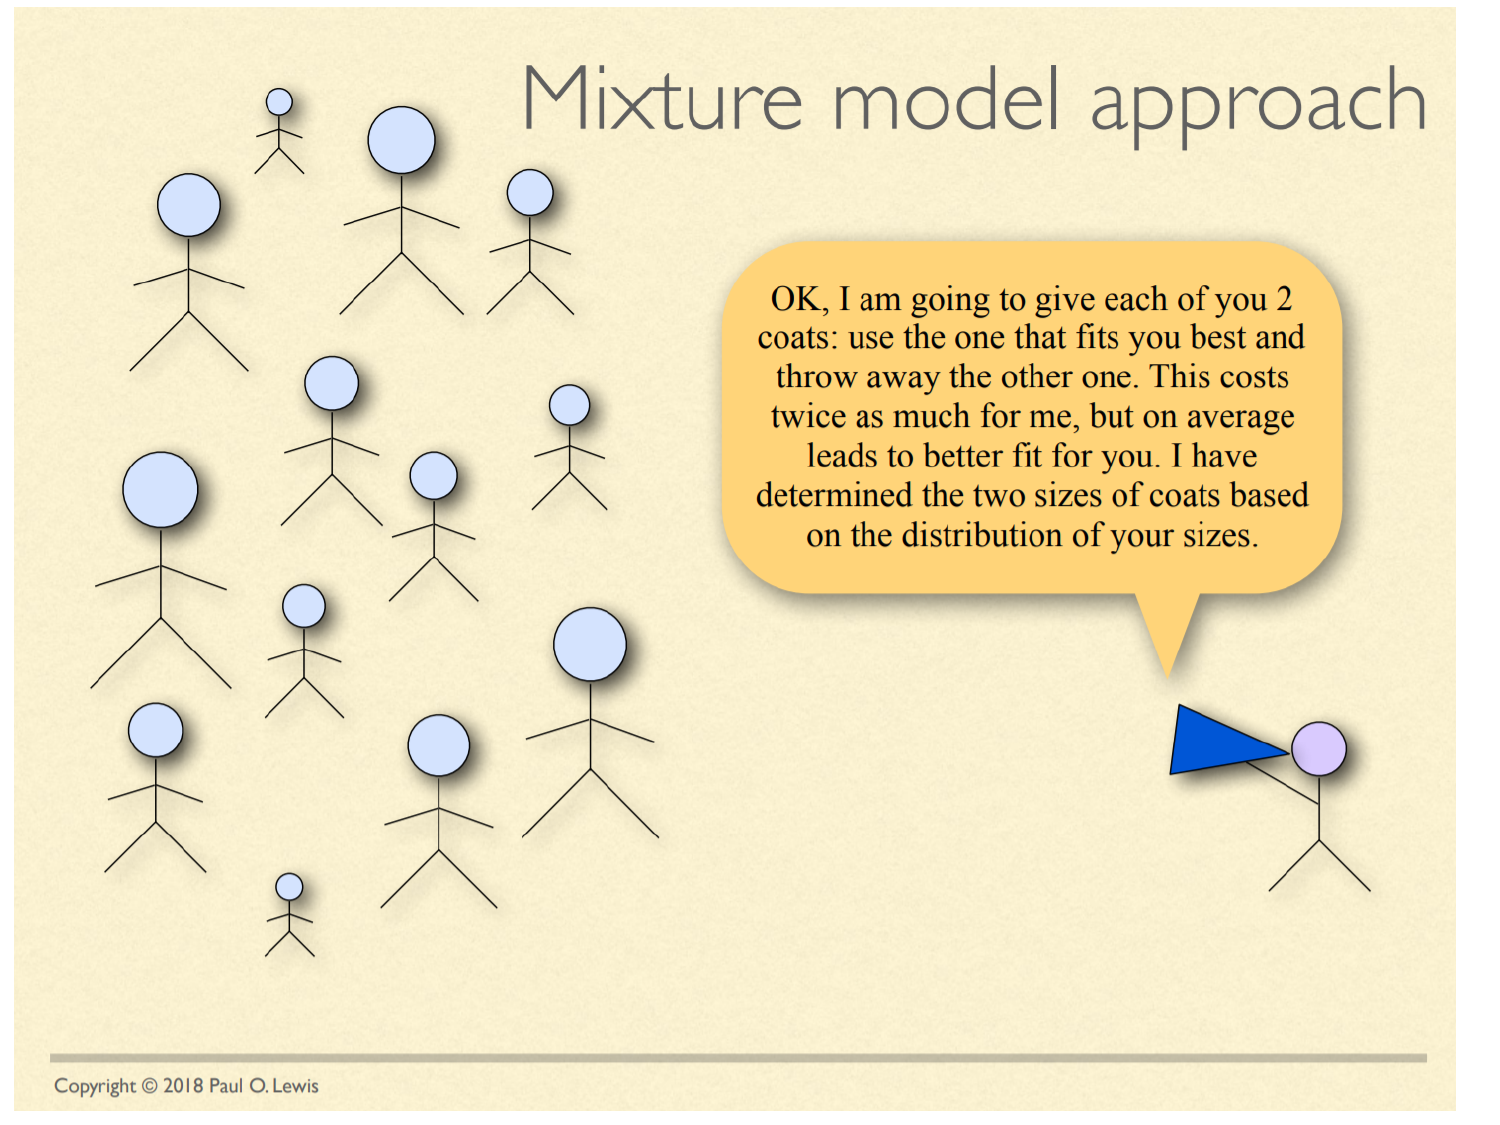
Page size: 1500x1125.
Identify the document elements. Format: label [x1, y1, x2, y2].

list [14, 7, 1456, 1111]
